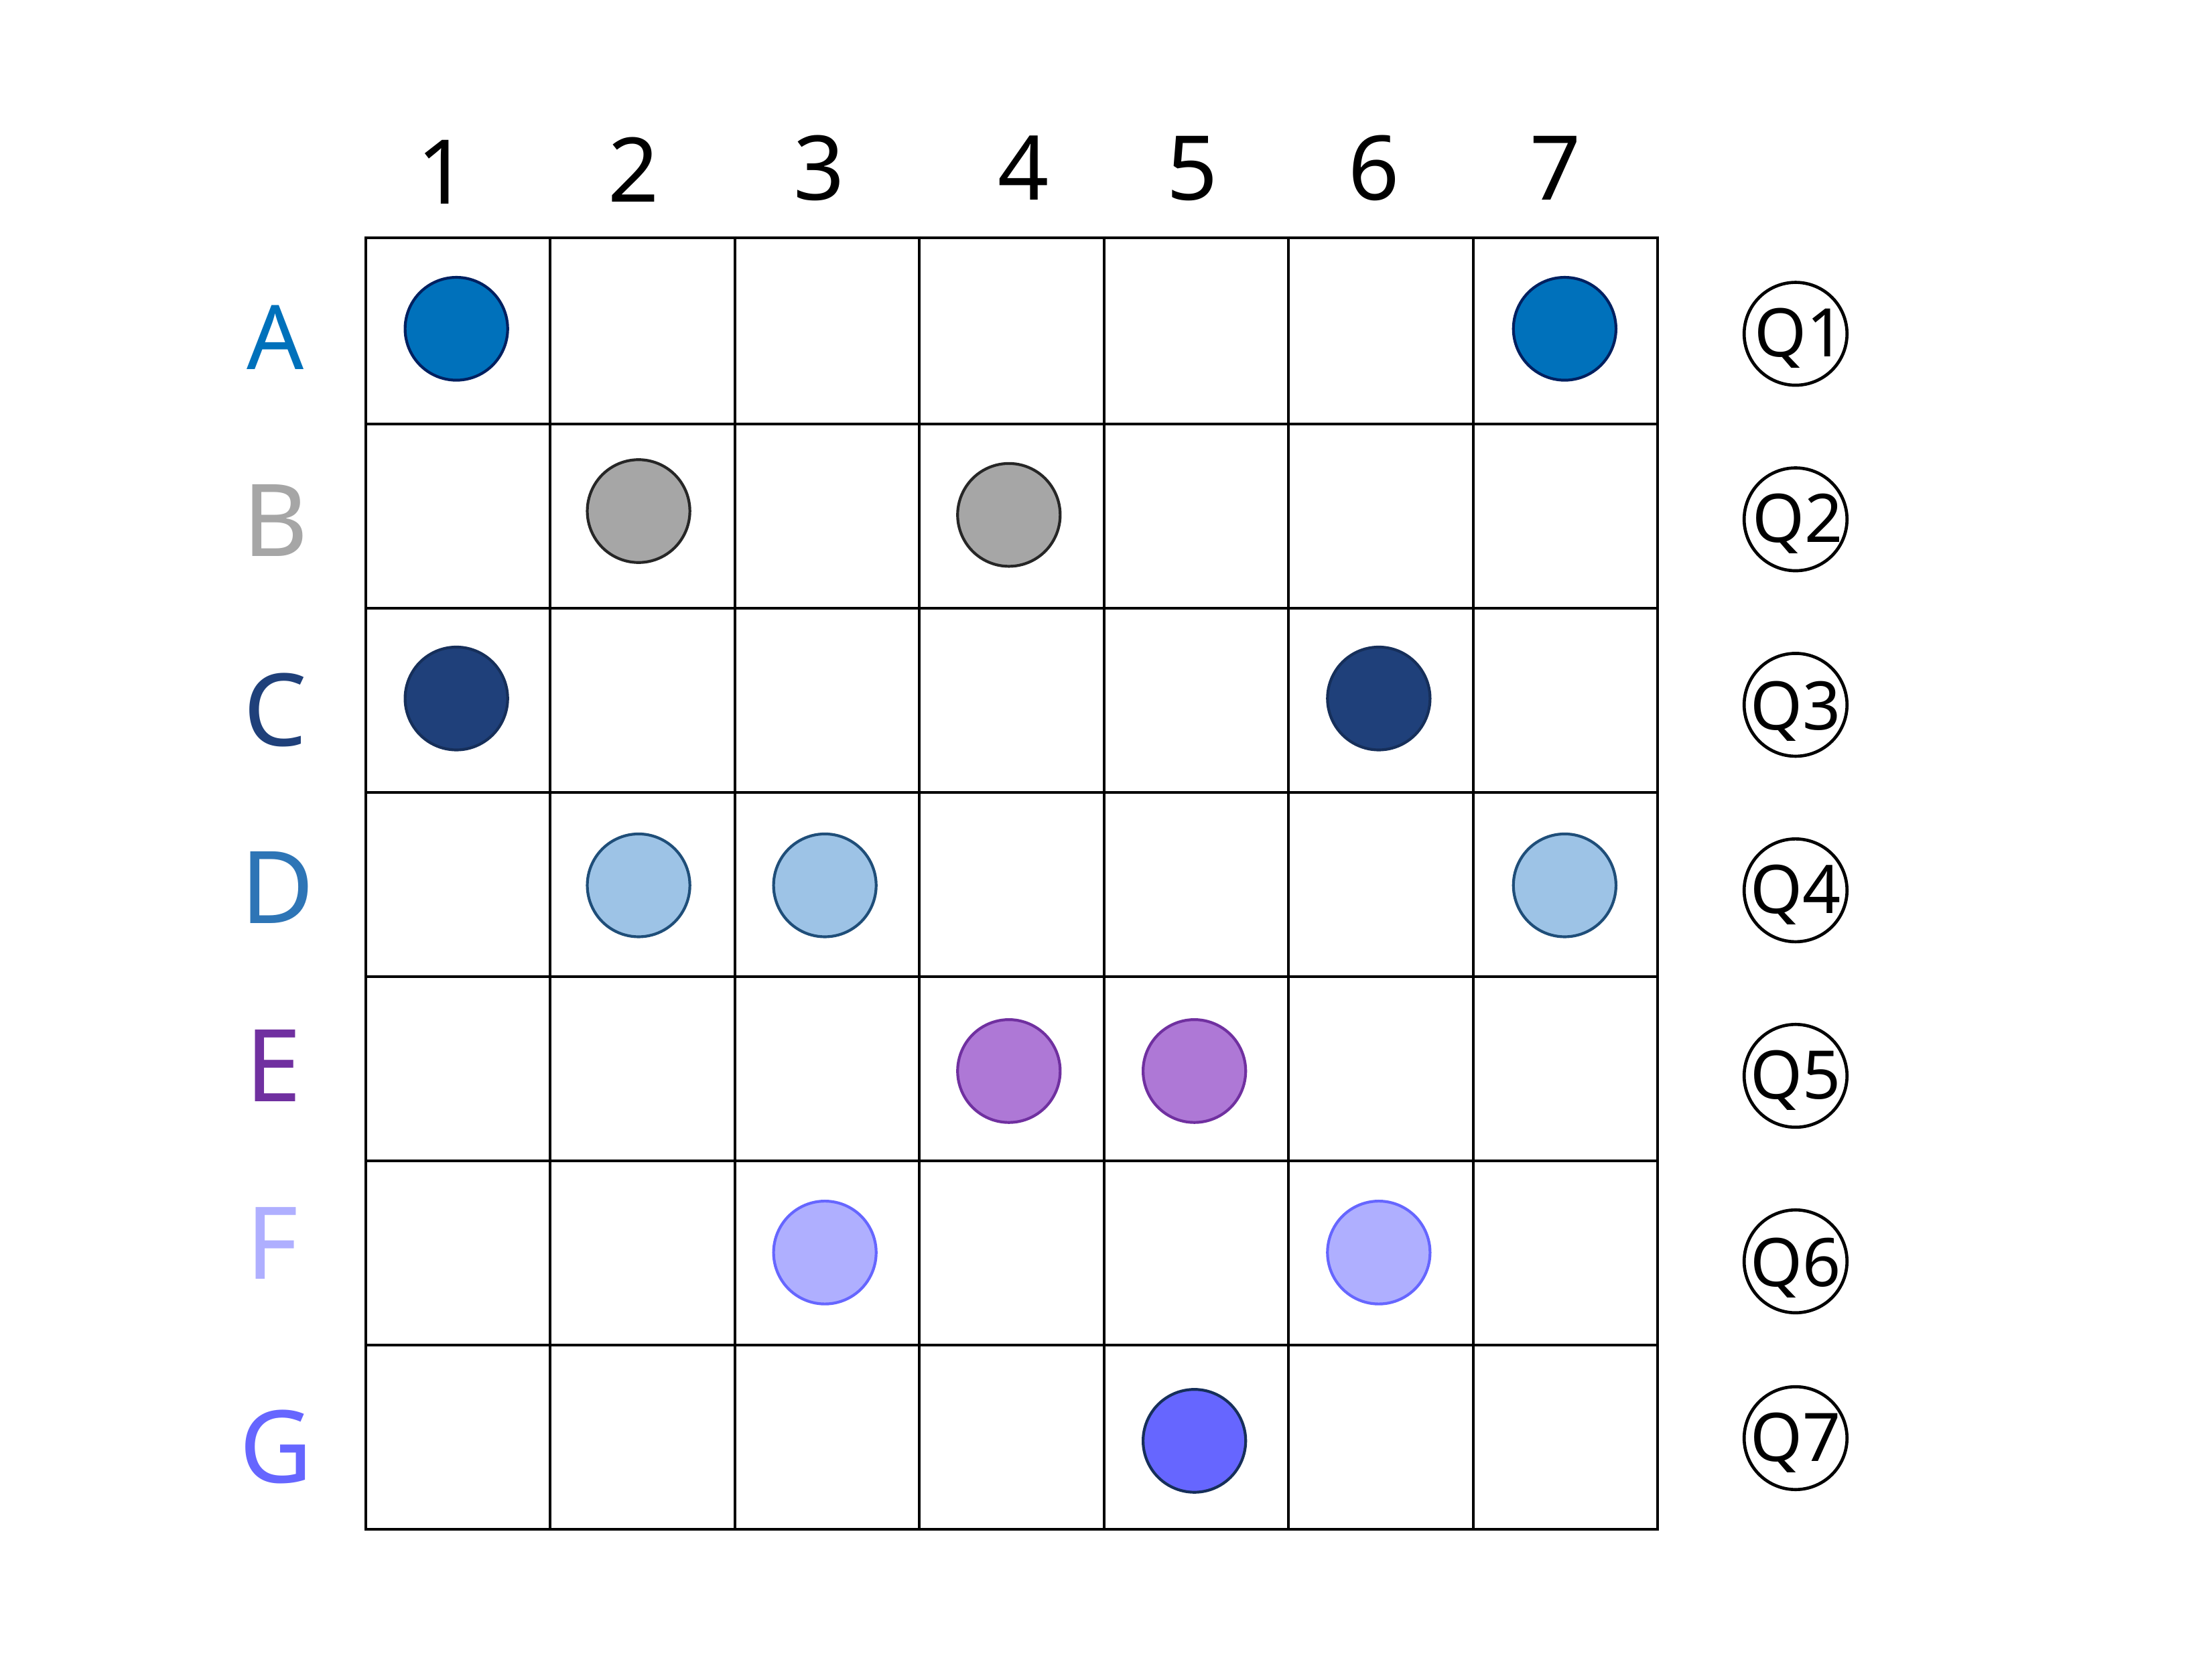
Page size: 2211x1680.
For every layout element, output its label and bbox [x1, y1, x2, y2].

text_box [231, 104, 1850, 1530]
